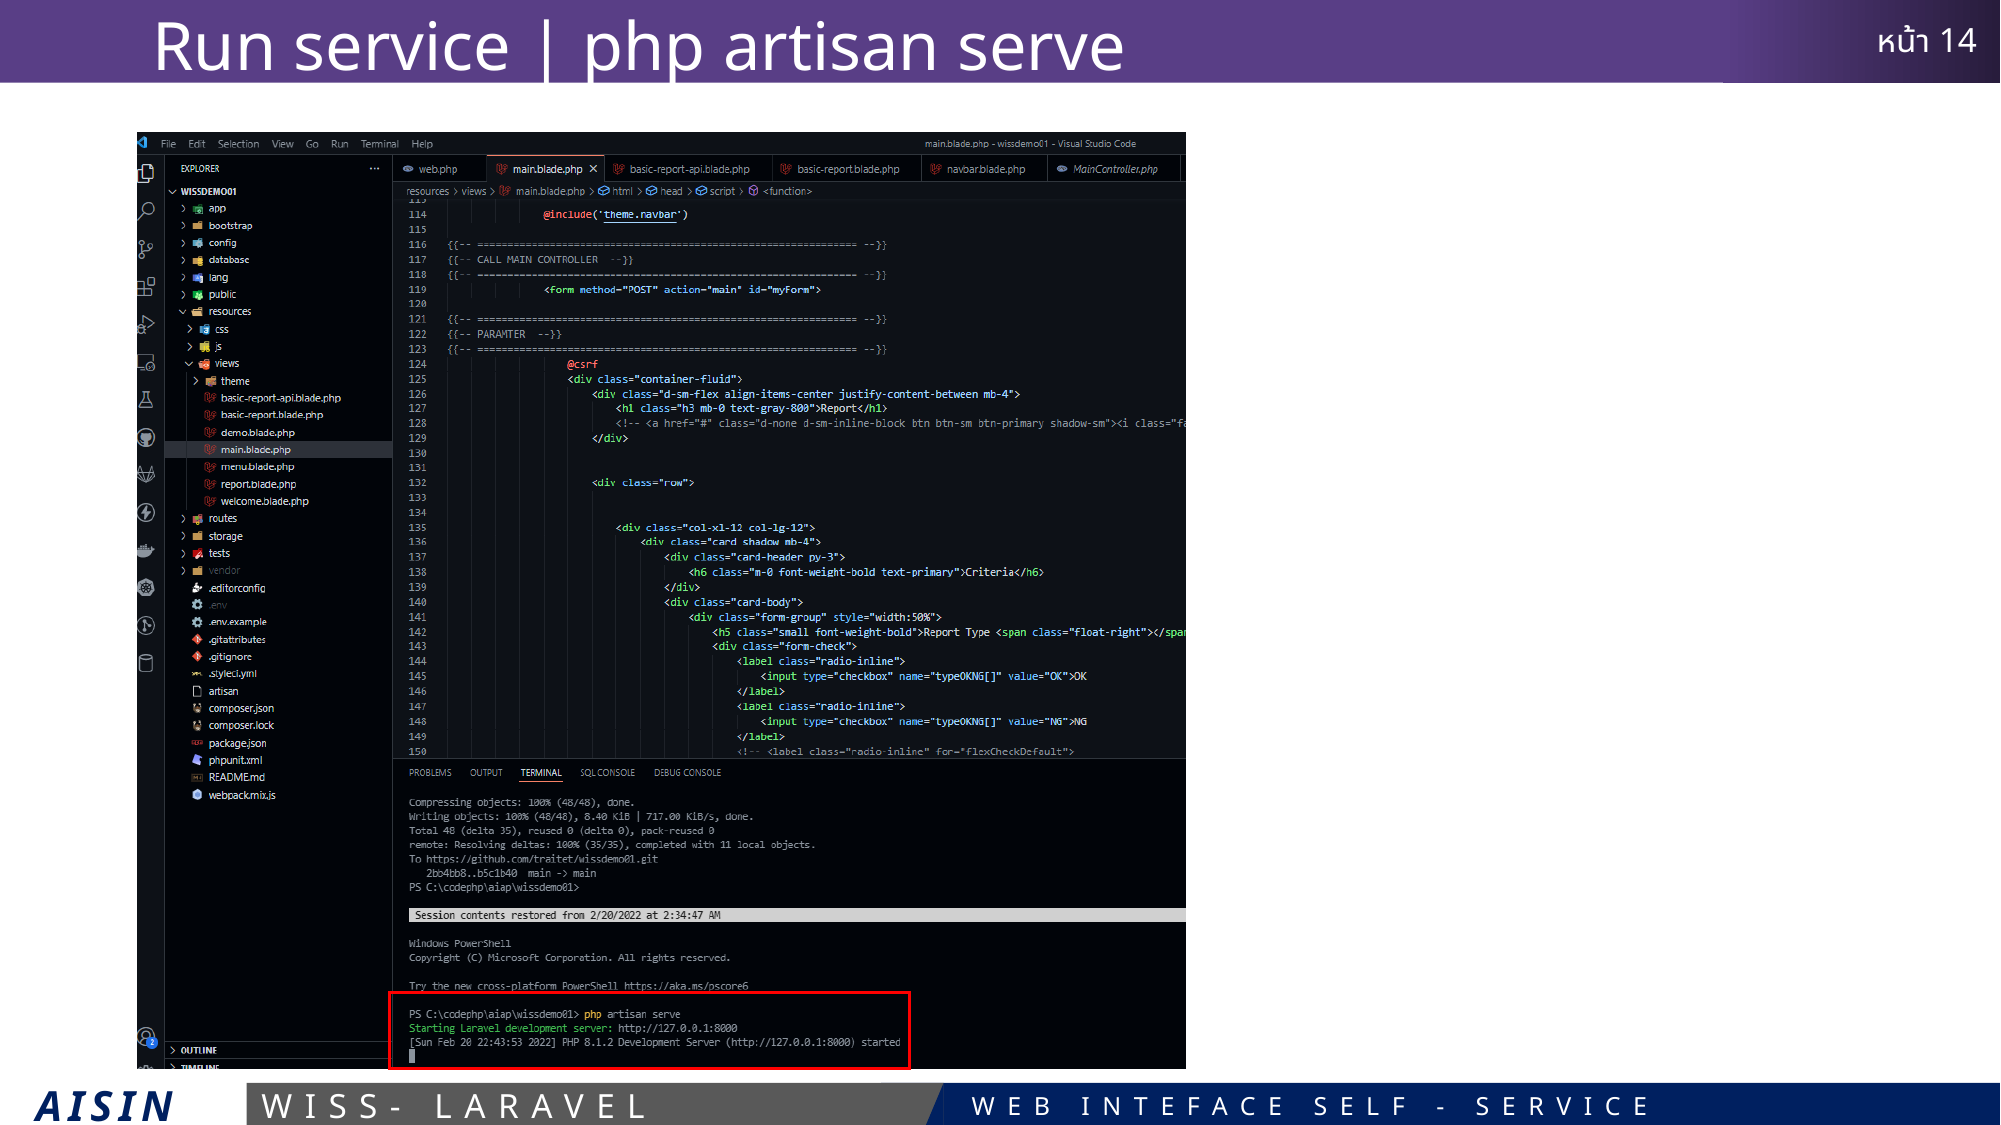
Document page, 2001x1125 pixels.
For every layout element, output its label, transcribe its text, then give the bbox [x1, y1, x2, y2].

picture [137, 132, 1186, 1069]
title Run service | php artisan serve [137, 0, 1863, 99]
